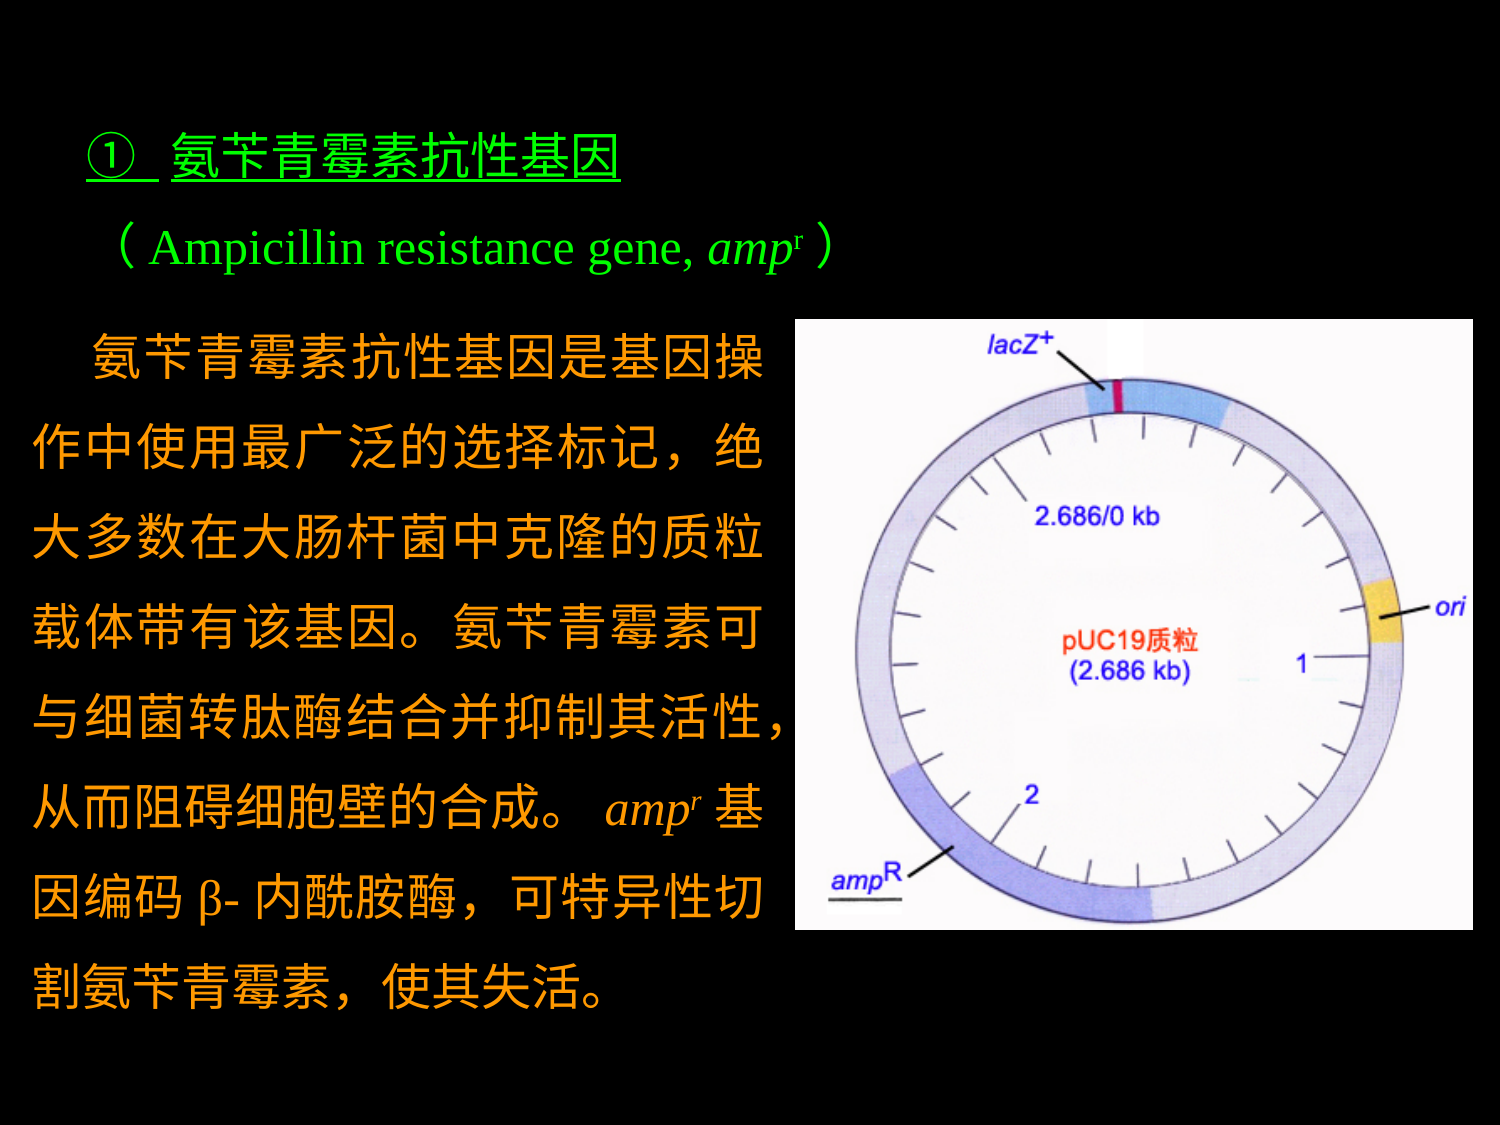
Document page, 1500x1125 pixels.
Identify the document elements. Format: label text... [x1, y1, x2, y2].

text_box ① 氨苄青霉素抗性基因 （Ampicillin resistance gene, ampr） [71, 87, 1395, 283]
picture [794, 318, 1474, 930]
text_box 氨苄青霉素抗性基因是基因操作中使用最广泛的选择标记，绝大多数在大肠杆菌中克隆的质粒载体带有该基因。氨苄青霉素可与细菌转肽酶结合并抑制其活性，从而阻碍细胞壁的合成。ampr基因编码β-内酰胺酶，可特异性切割氨苄青霉素，使其失活。 [17, 288, 780, 1024]
